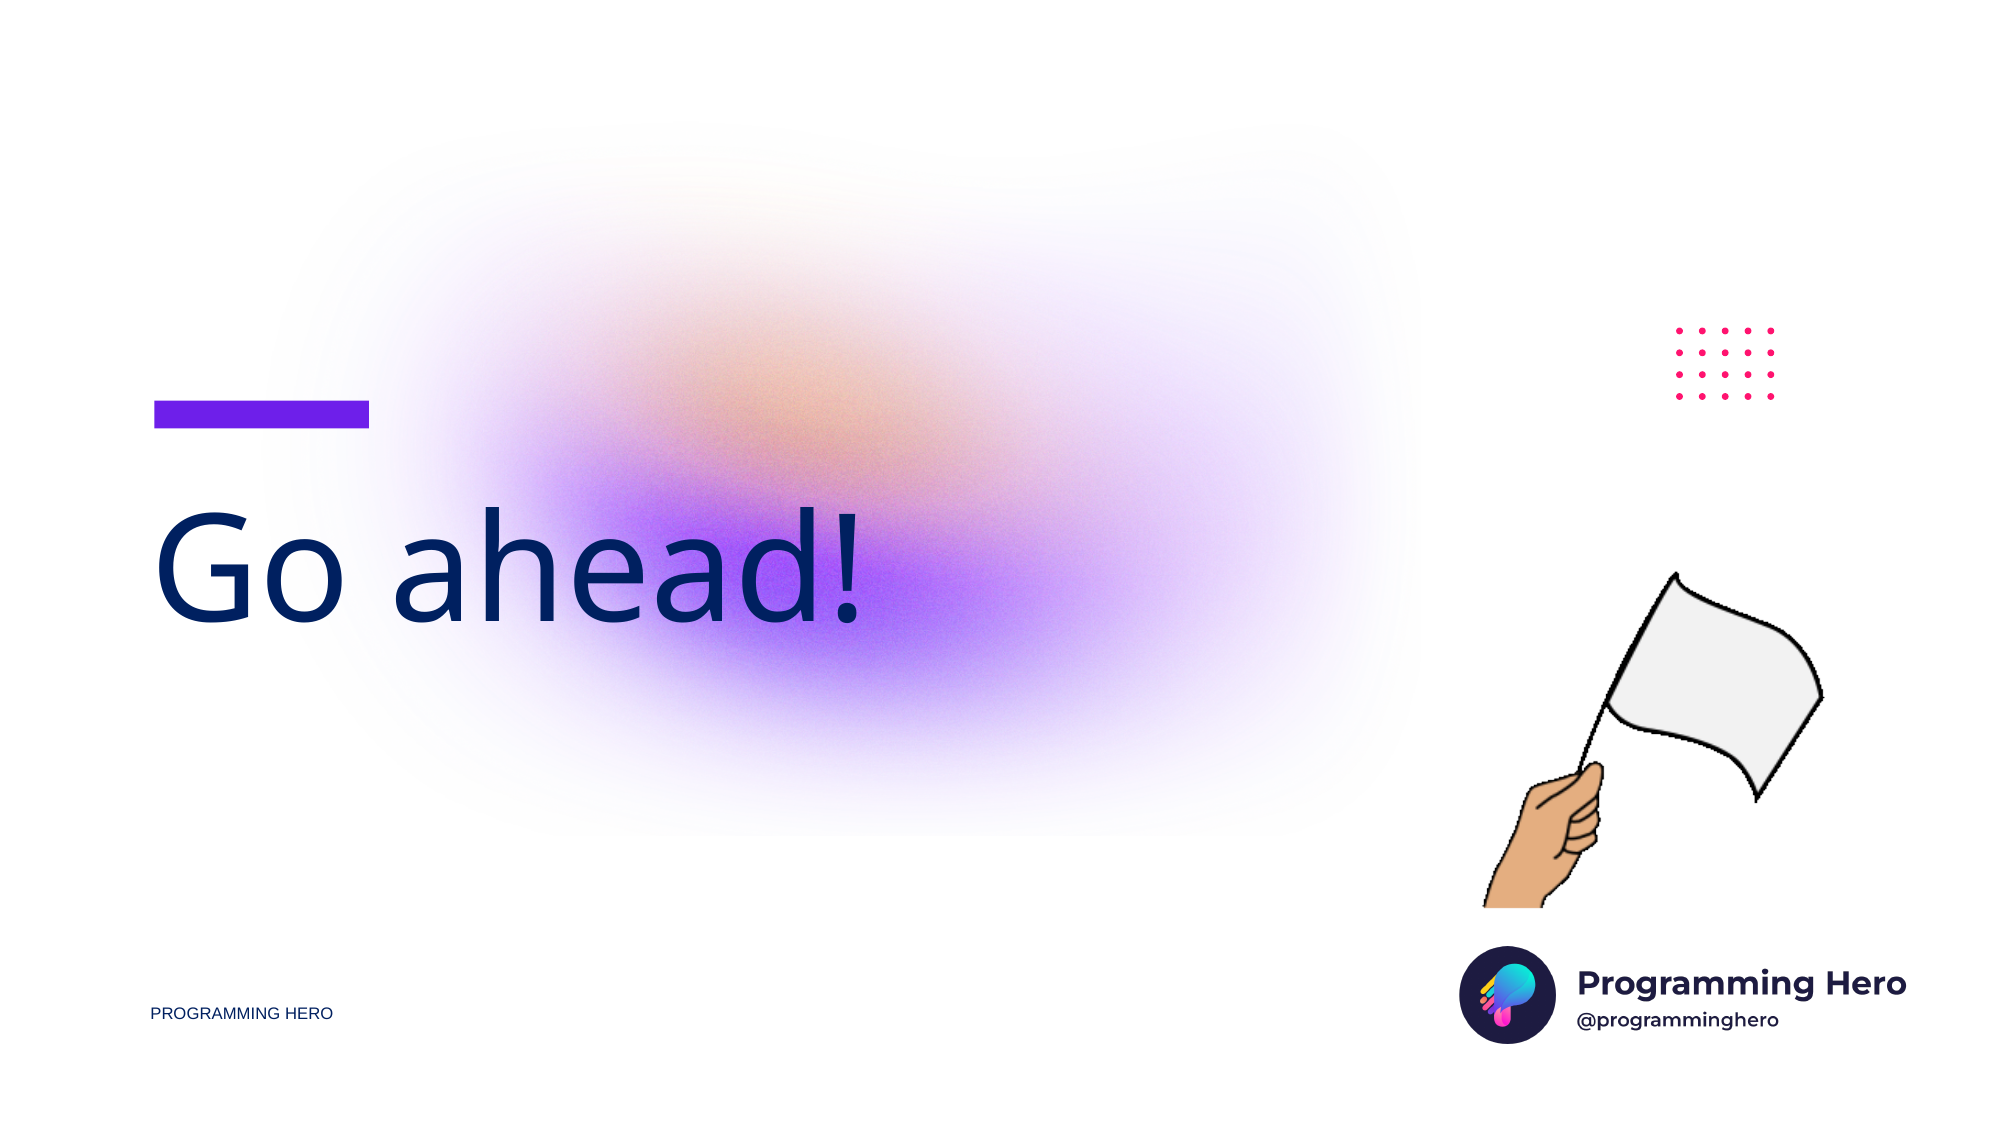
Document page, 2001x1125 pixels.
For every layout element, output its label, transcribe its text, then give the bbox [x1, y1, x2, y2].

picture [261, 121, 1940, 932]
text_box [1675, 327, 1775, 401]
text_box [154, 400, 256, 429]
text_box PROGRAMMING HERO [135, 995, 544, 1031]
picture [1458, 946, 1907, 1044]
text_box Go ahead! [135, 463, 256, 659]
